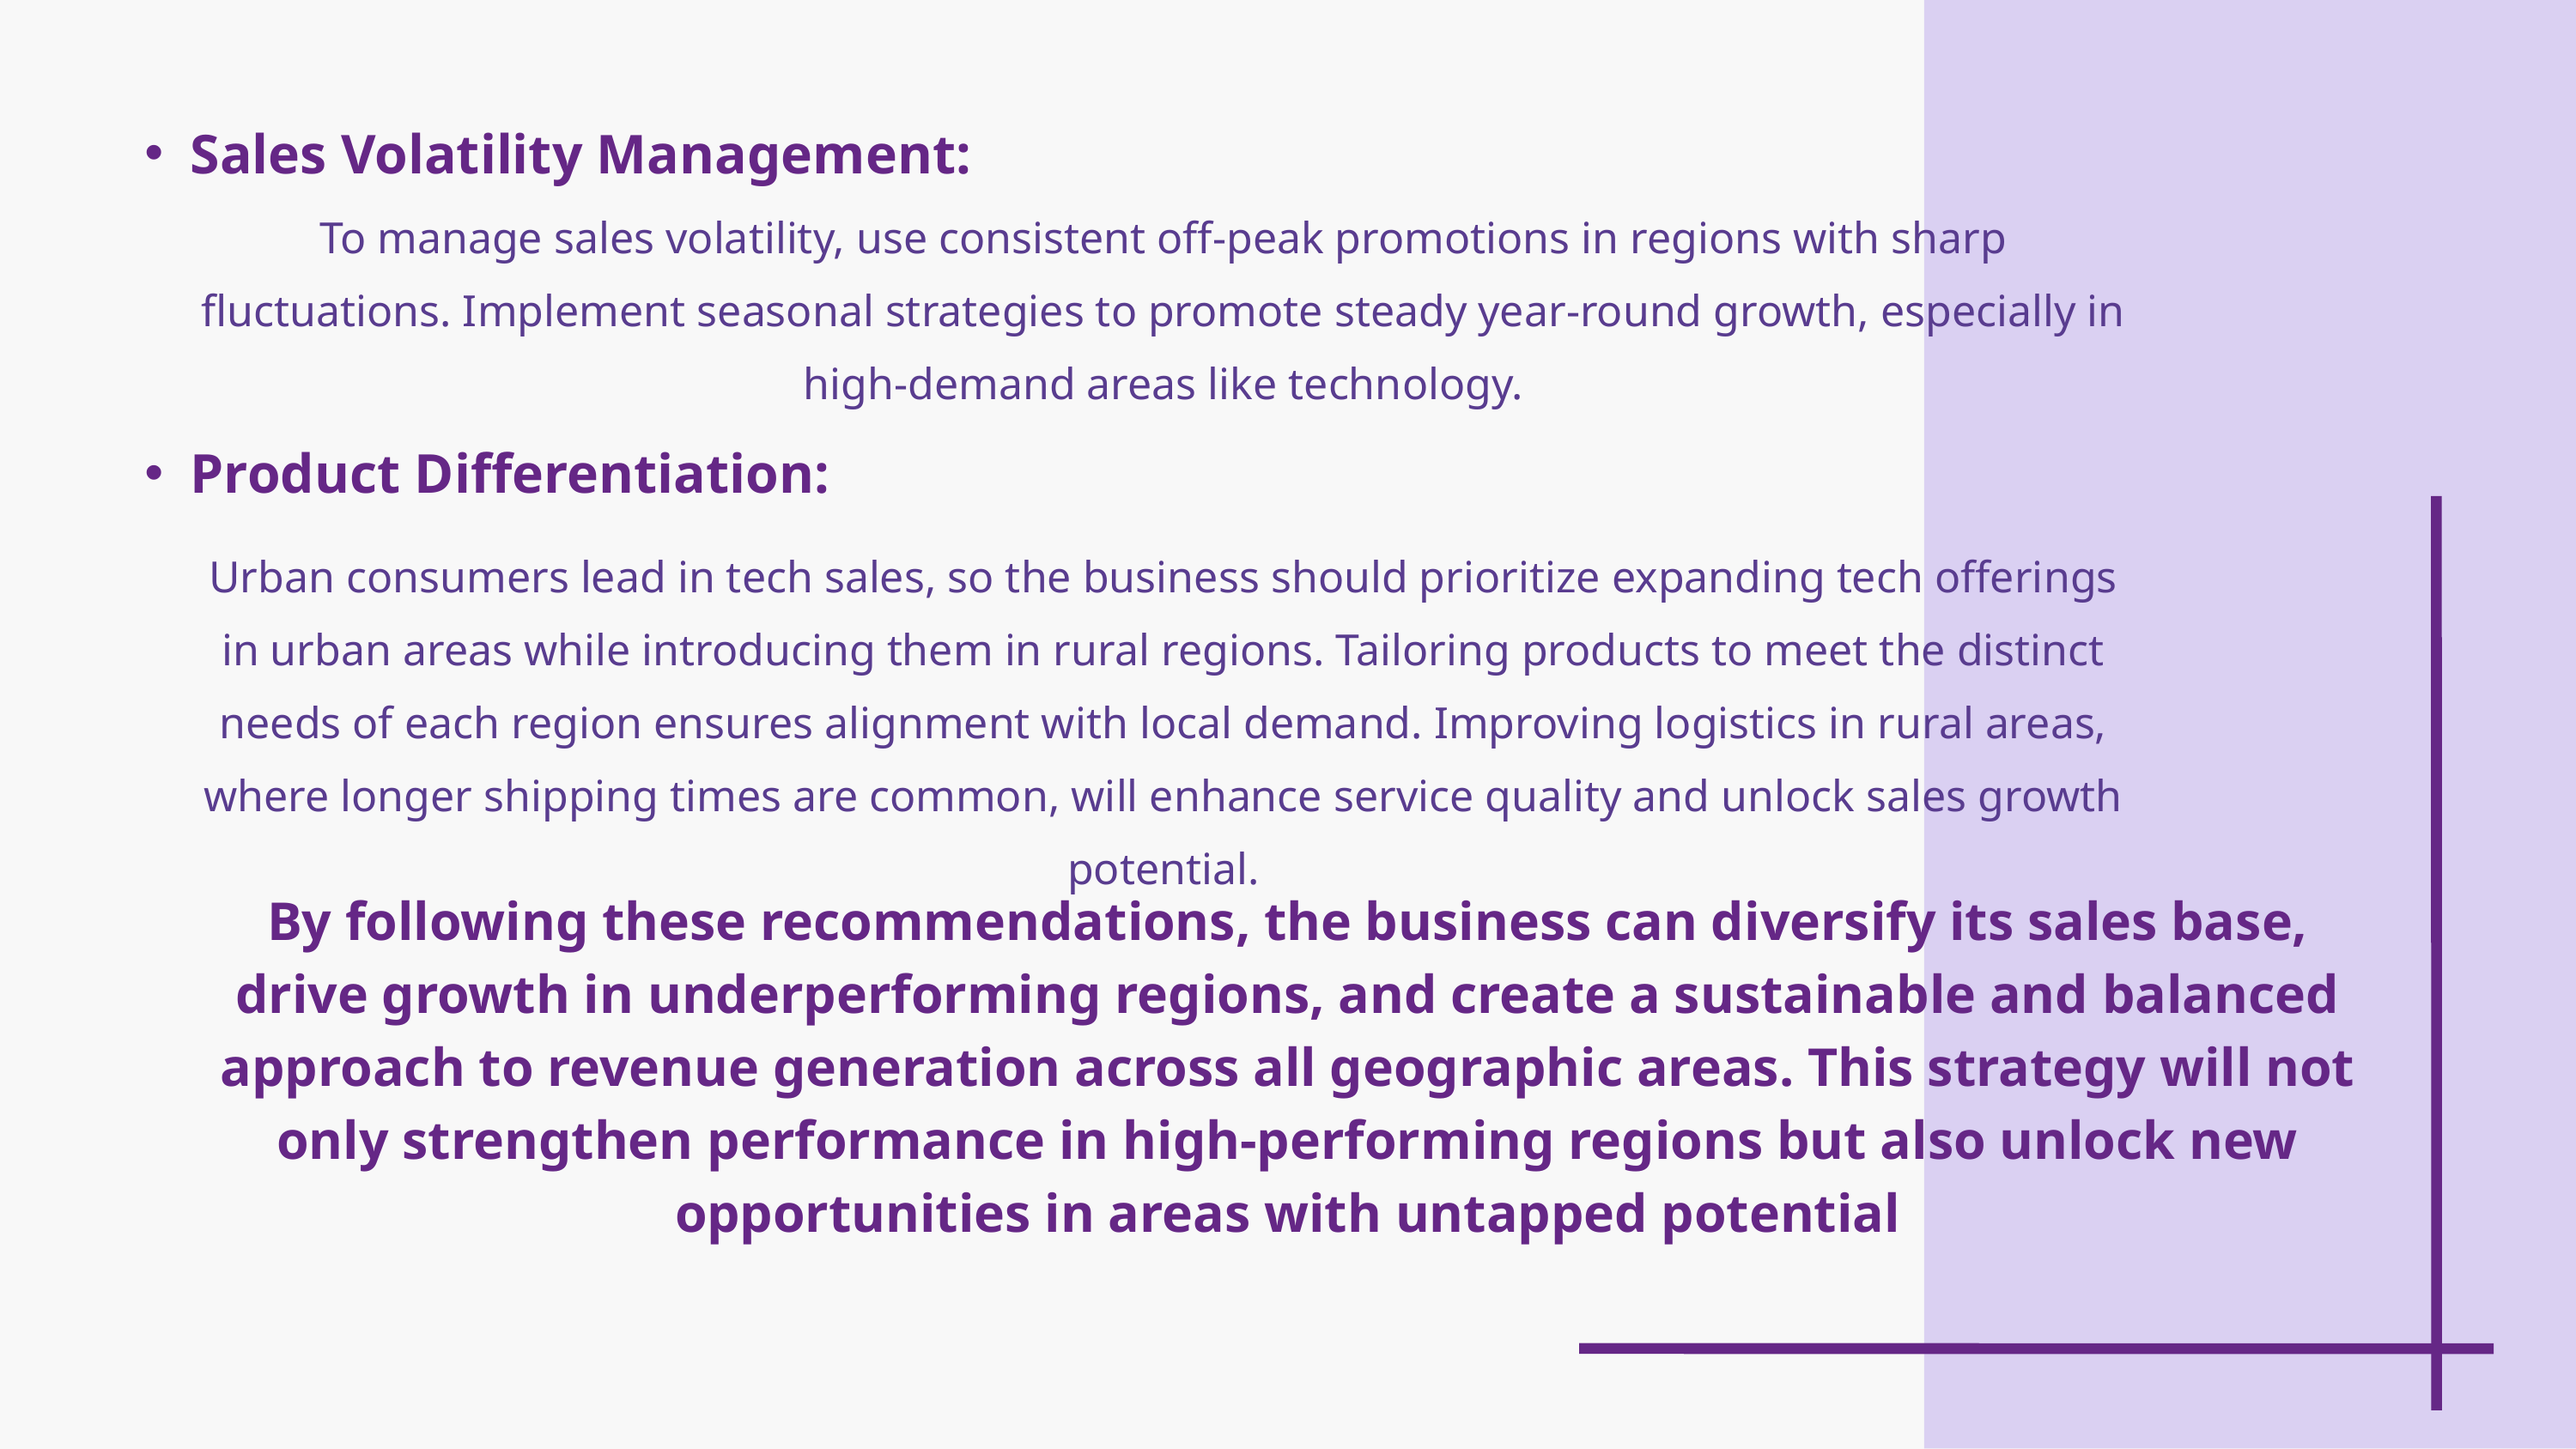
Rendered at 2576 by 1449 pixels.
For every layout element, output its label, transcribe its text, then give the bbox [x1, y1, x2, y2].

text_box To manage sales volatility, use consistent off-peak promotions in regions with sharp fluctuations. Implement seasonal strategies to promote steady year-round growth, especially in high-demand areas like technology. [191, 189, 1918, 409]
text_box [1923, 0, 2576, 1449]
text_box Product Differentiation: [99, 413, 1918, 505]
text_box Urban consumers lead in tech sales, so the business should prioritize expanding tech offerings in urban areas while introducing them in rural regions. Tailoring products to meet the distinct needs of each region ensures alignment with local demand. Improving logistics in rural areas, where longer shipping times are common, will enhance service quality and unlock sales growth potential. [191, 528, 1918, 894]
text_box Sales Volatility Management: [99, 93, 1918, 185]
text_box By following these recommendations, the business can diversify its sales base, drive growth in underperforming regions, and create a sustainable and balanced approach to revenue generation across all geographic areas. This strategy will not only strengthen performance in high-performing regions but also unlock new opportunities in areas with untapped potential [214, 877, 1918, 1243]
